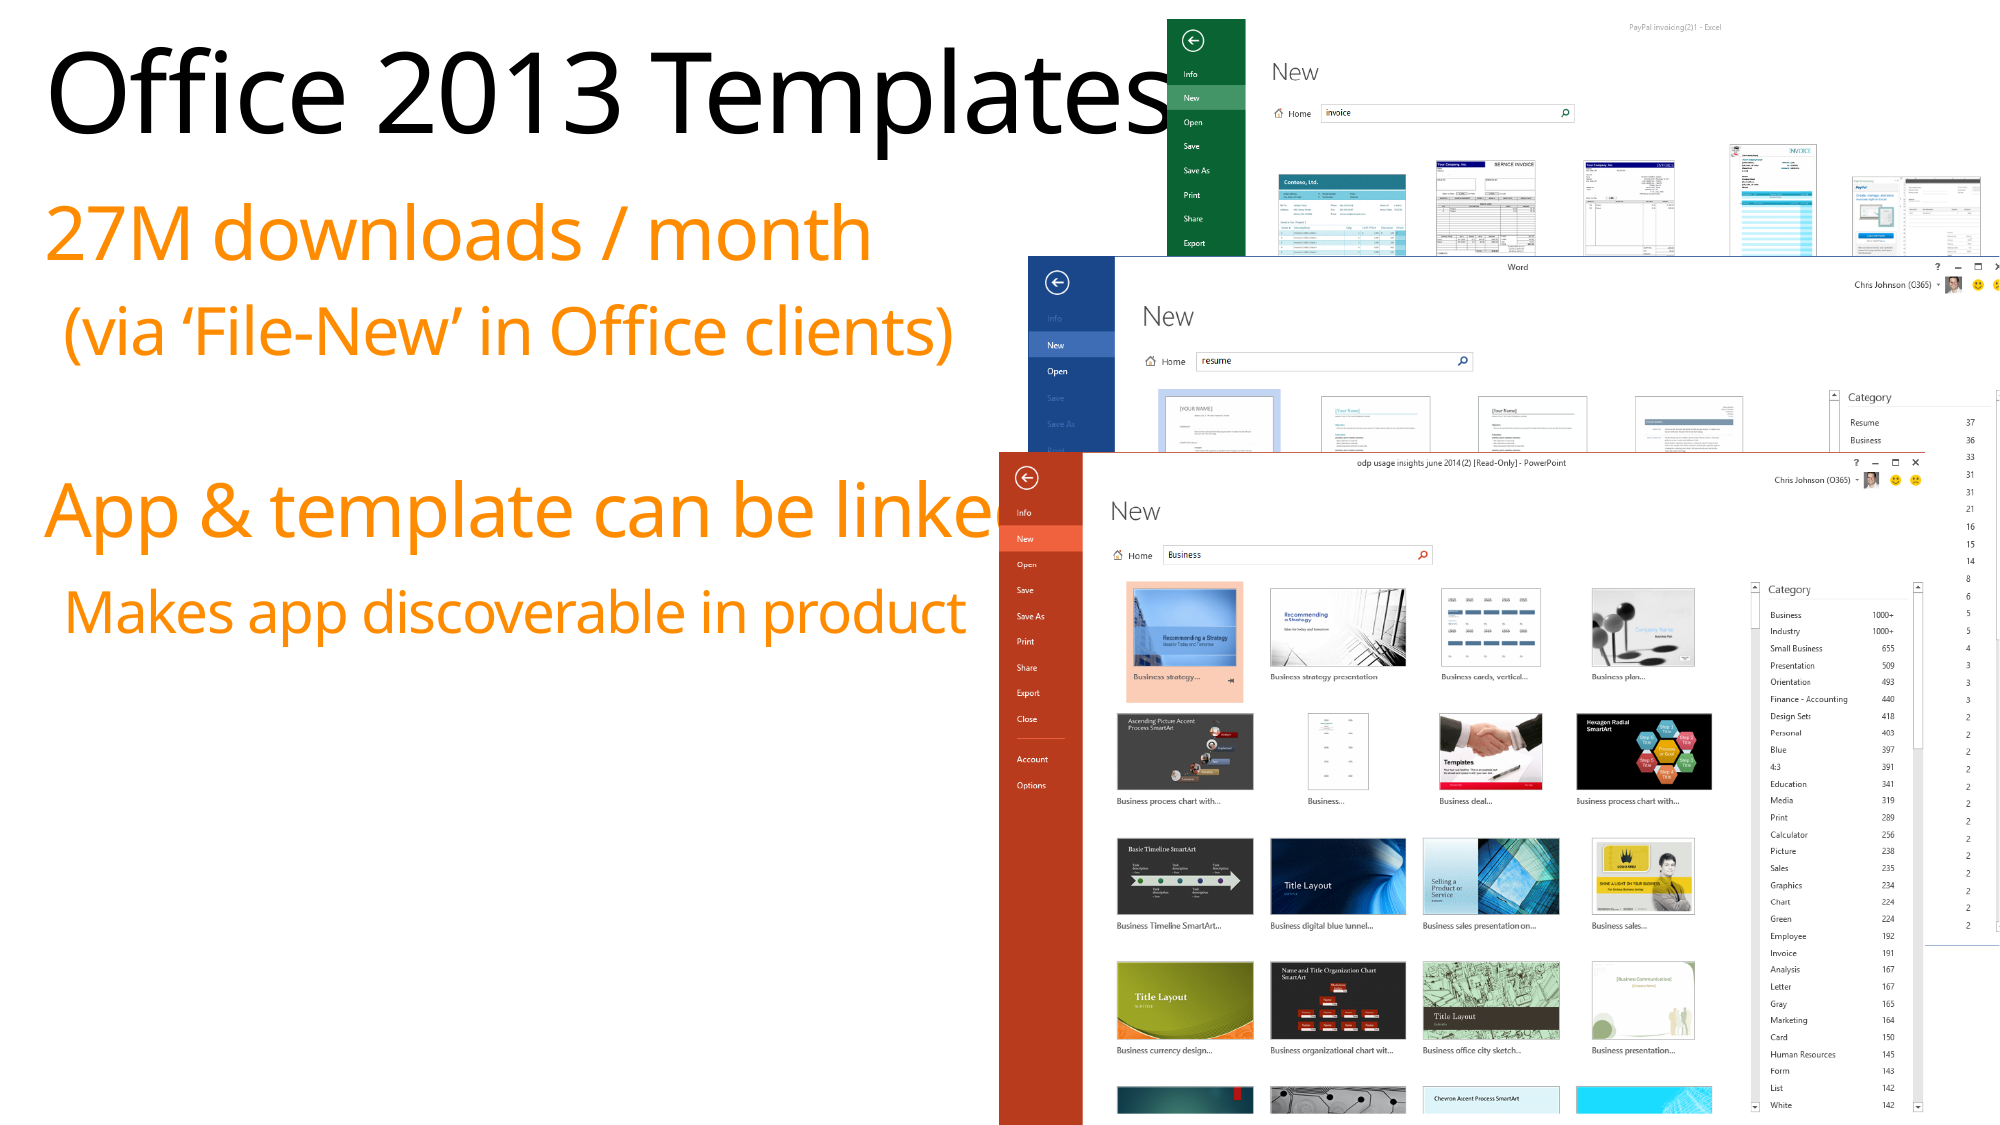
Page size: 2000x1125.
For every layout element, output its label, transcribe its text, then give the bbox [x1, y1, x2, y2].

title Office 2013 Templates [44, 36, 1167, 159]
list 27M downloads / month (via ‘File-New’ in Office clients) App & template can be linked Makes app discoverable in product [44, 195, 1167, 698]
picture [999, 18, 2000, 1125]
